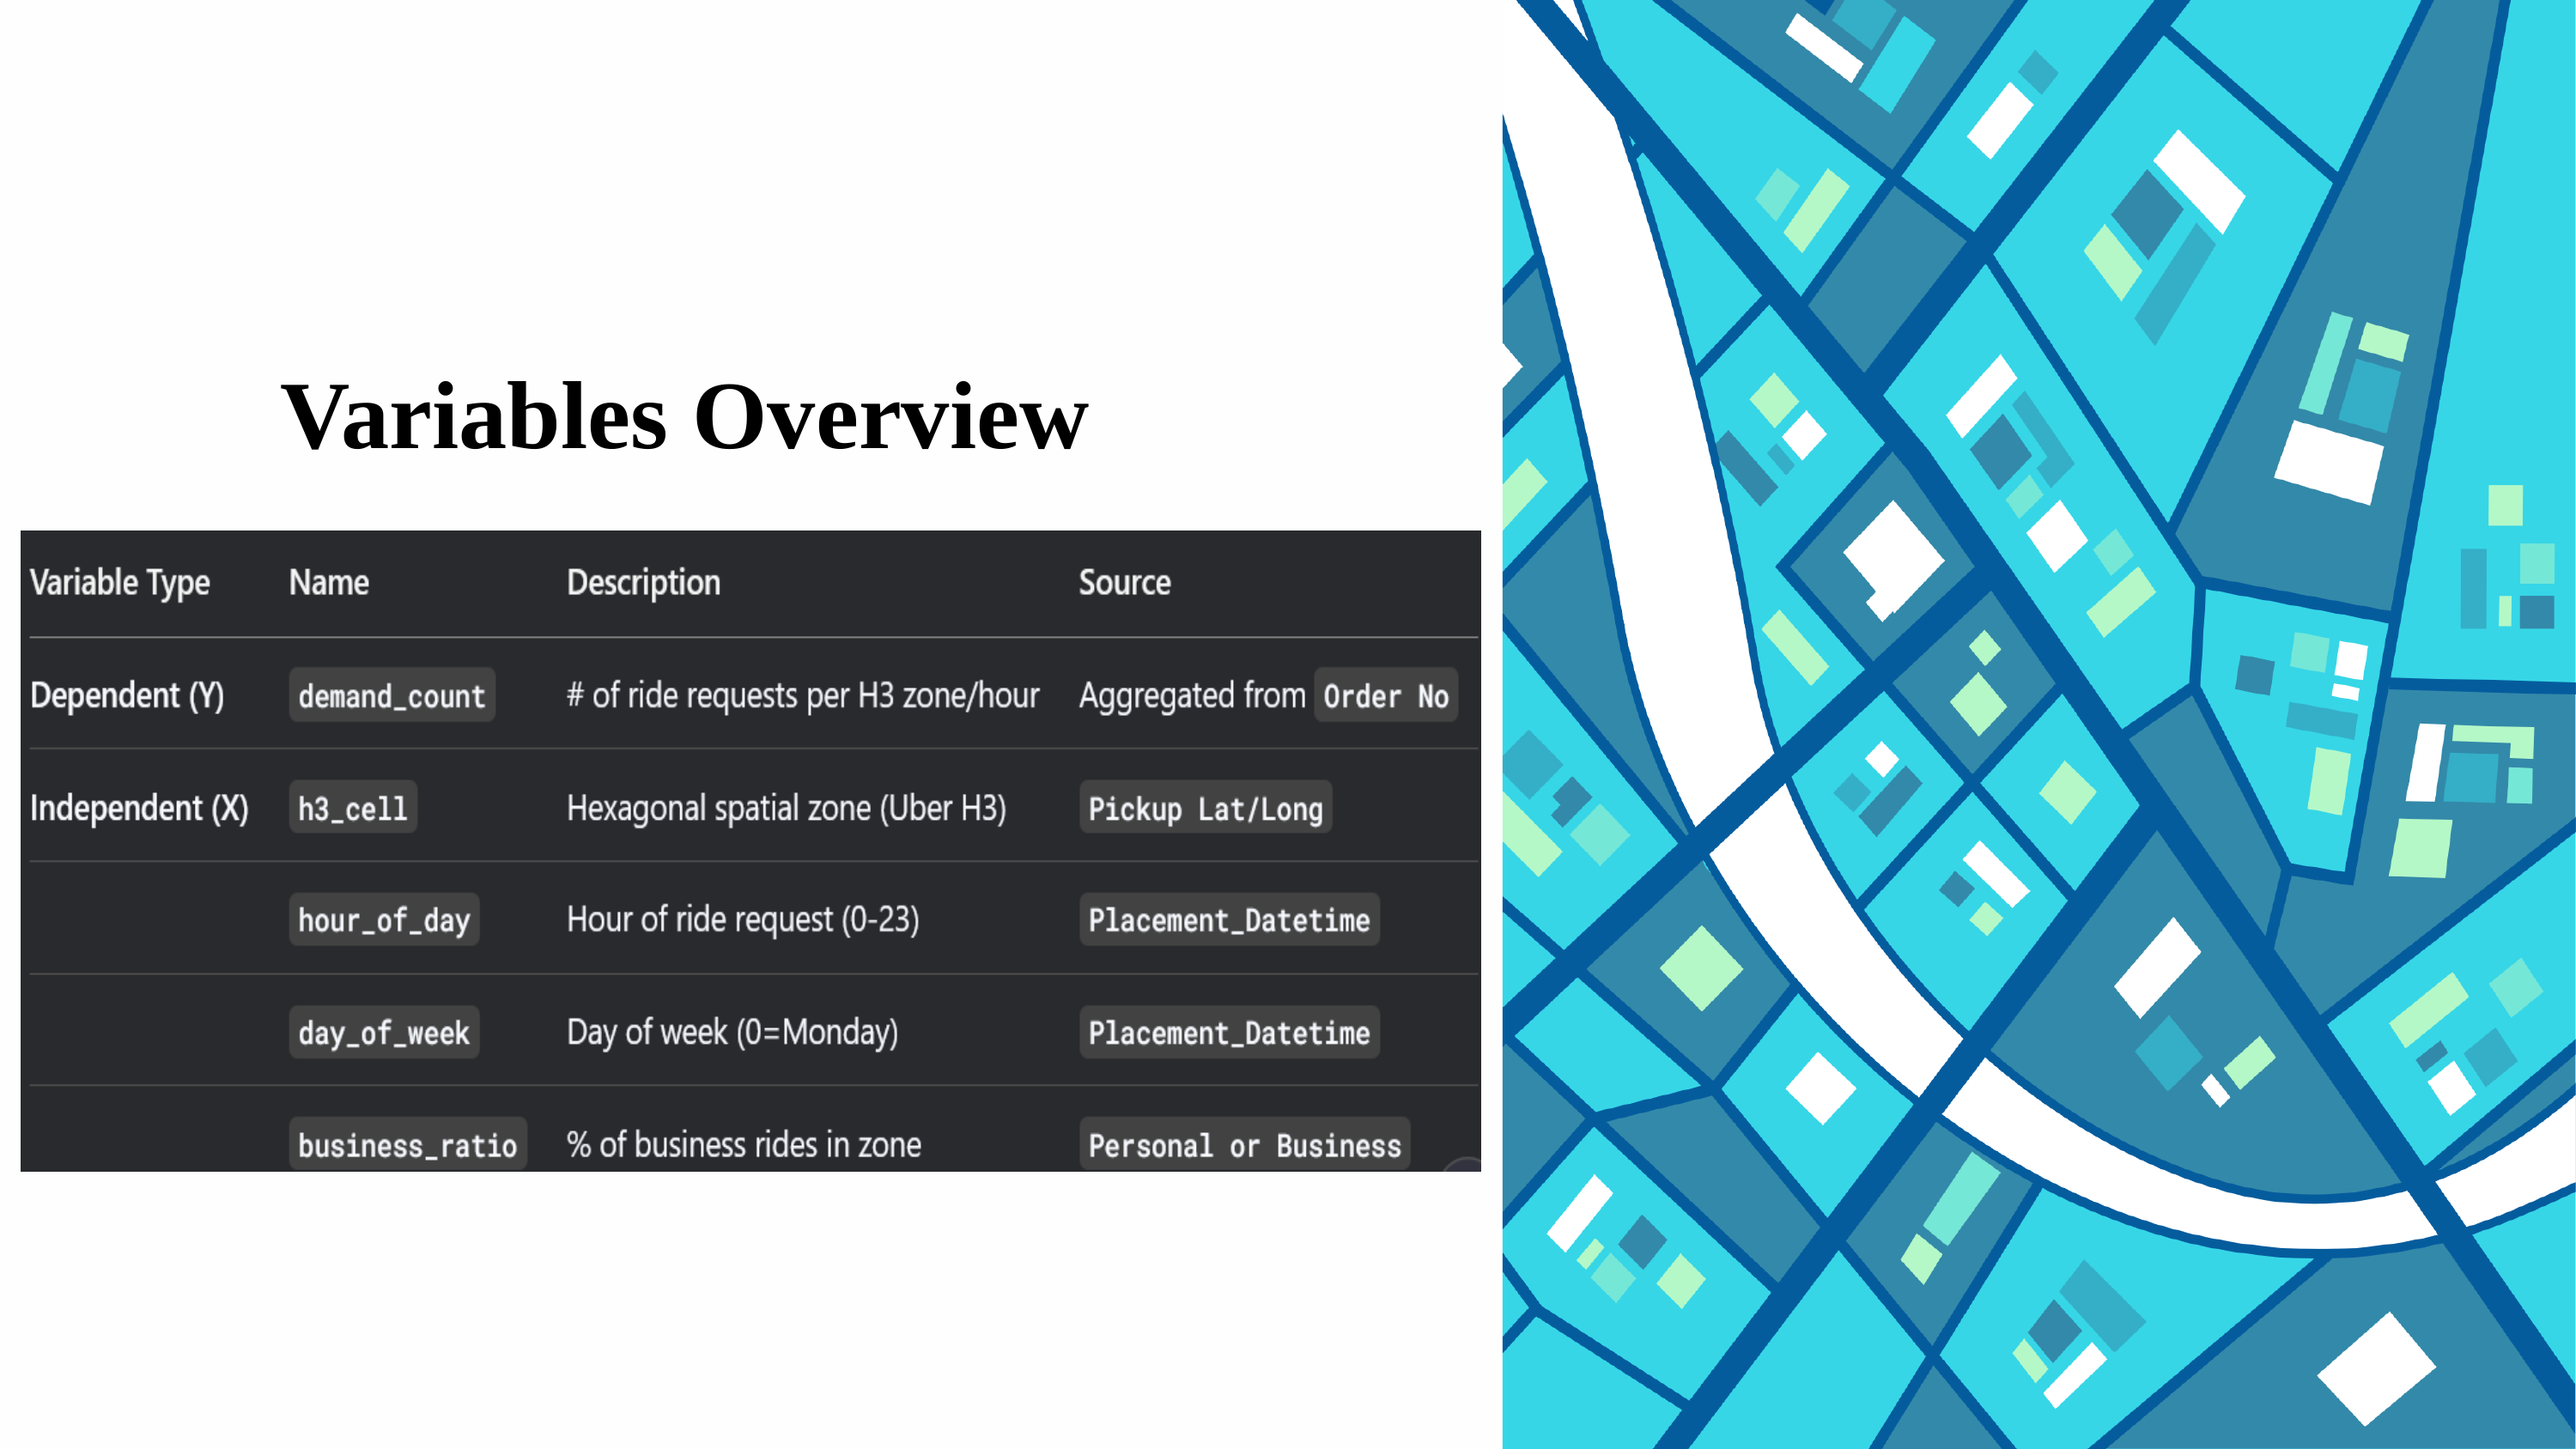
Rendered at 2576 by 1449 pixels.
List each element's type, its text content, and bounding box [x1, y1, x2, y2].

text_box [1502, 0, 2576, 1449]
picture [21, 530, 1482, 1172]
text_box Variables Overview [280, 352, 1158, 469]
